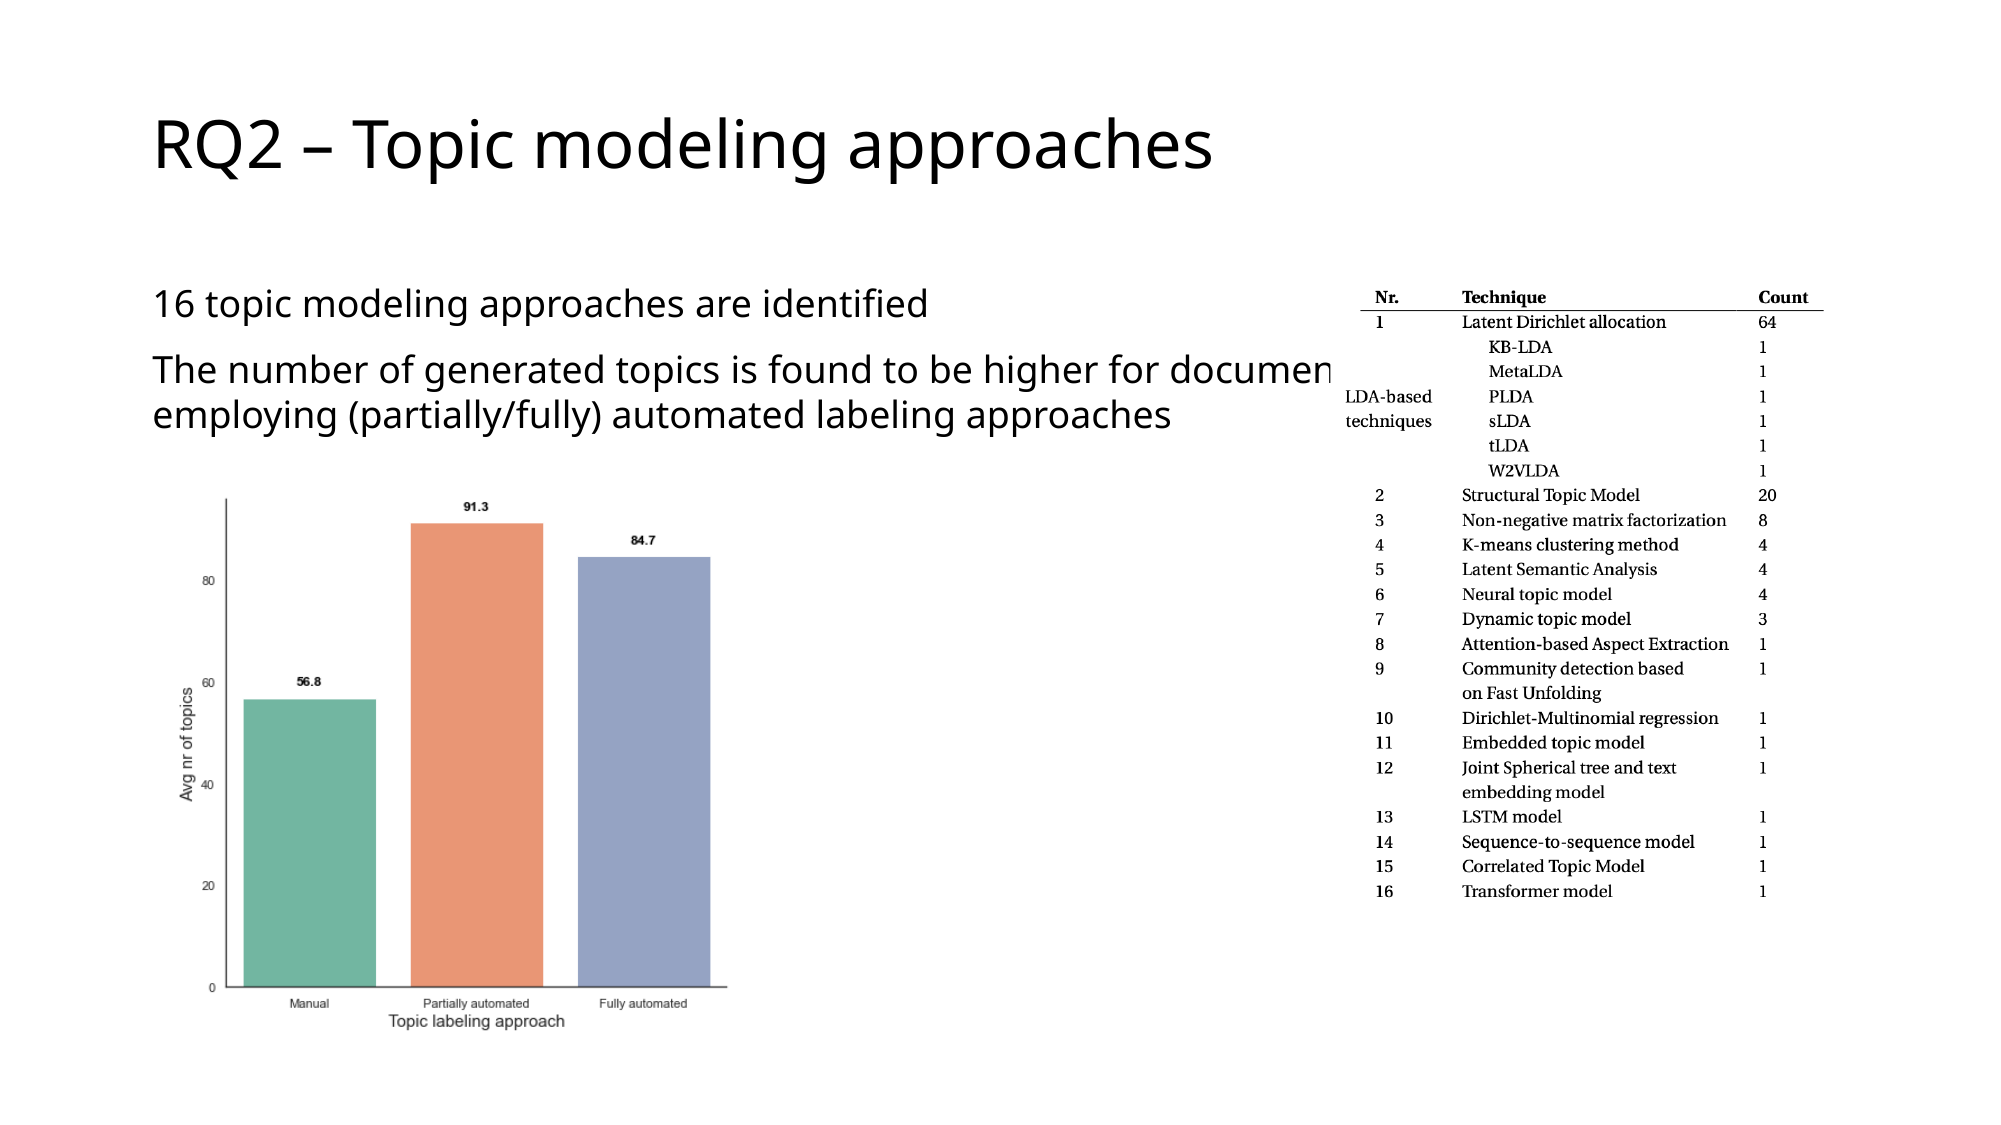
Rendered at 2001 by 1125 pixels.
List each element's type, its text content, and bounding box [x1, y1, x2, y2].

text_box 16 topic modeling approaches are identified The number of generated topics is found to be higher for documents employing (partially/fully) automated labeling approaches [137, 277, 1914, 1057]
title RQ2 – Topic modeling approaches [137, 88, 1863, 206]
picture [173, 492, 734, 1037]
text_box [1330, 277, 1837, 955]
